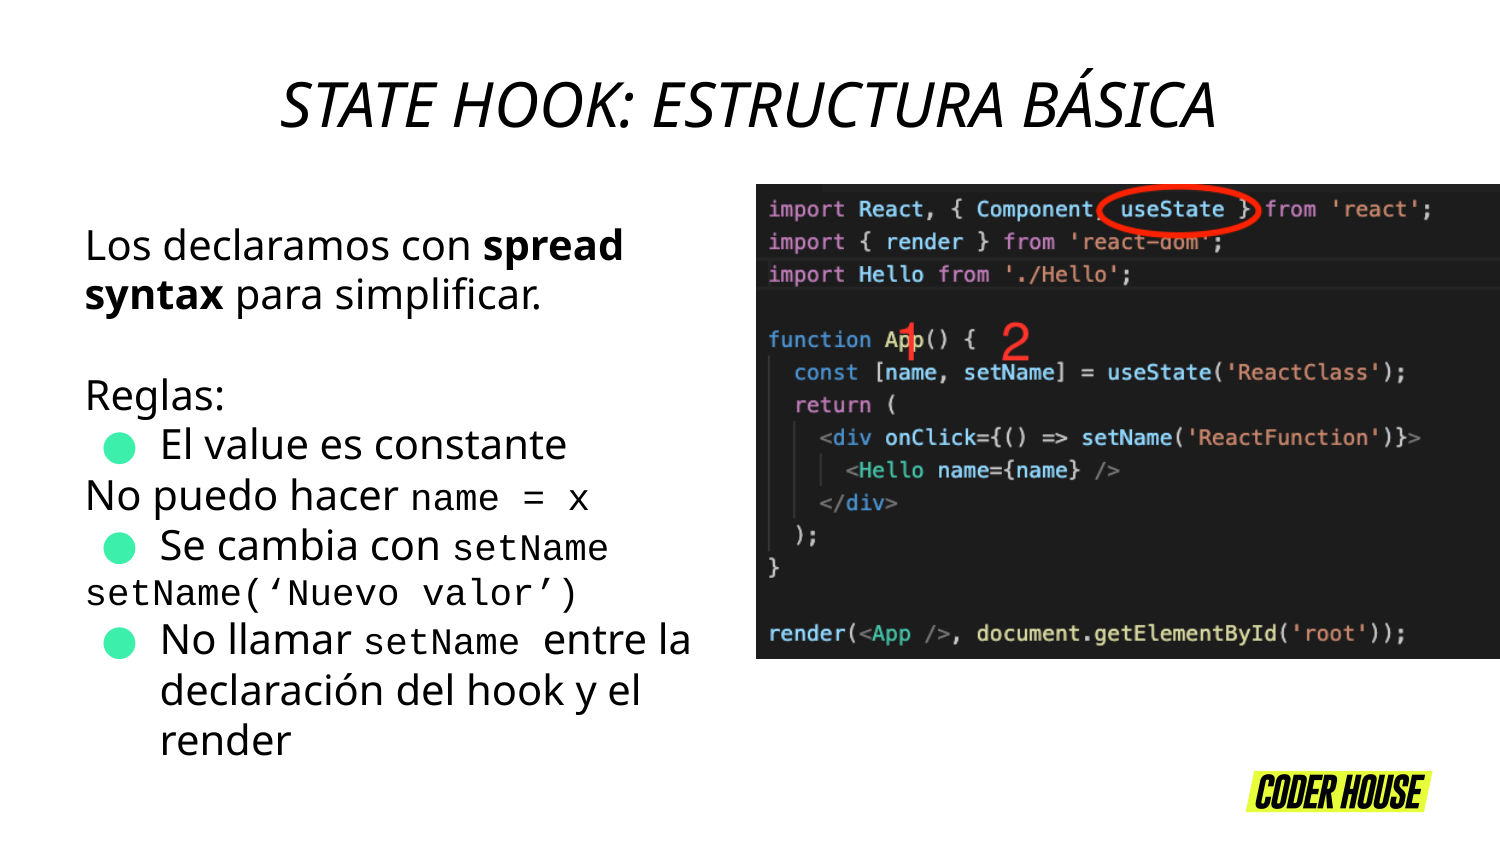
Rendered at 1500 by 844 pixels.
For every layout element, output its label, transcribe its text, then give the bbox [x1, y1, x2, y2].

picture [755, 184, 1500, 659]
picture [1241, 764, 1437, 819]
text_box STATE HOOK: ESTRUCTURA BÁSICA [252, 50, 1248, 167]
text_box Los declaramos con spread syntax para simplificar. Reglas: El value es constante No puedo hacer name = x Se cambia con setName setName(‘Nuevo valor’) No llamar setName entre la declaración del hook y el render [69, 203, 750, 765]
